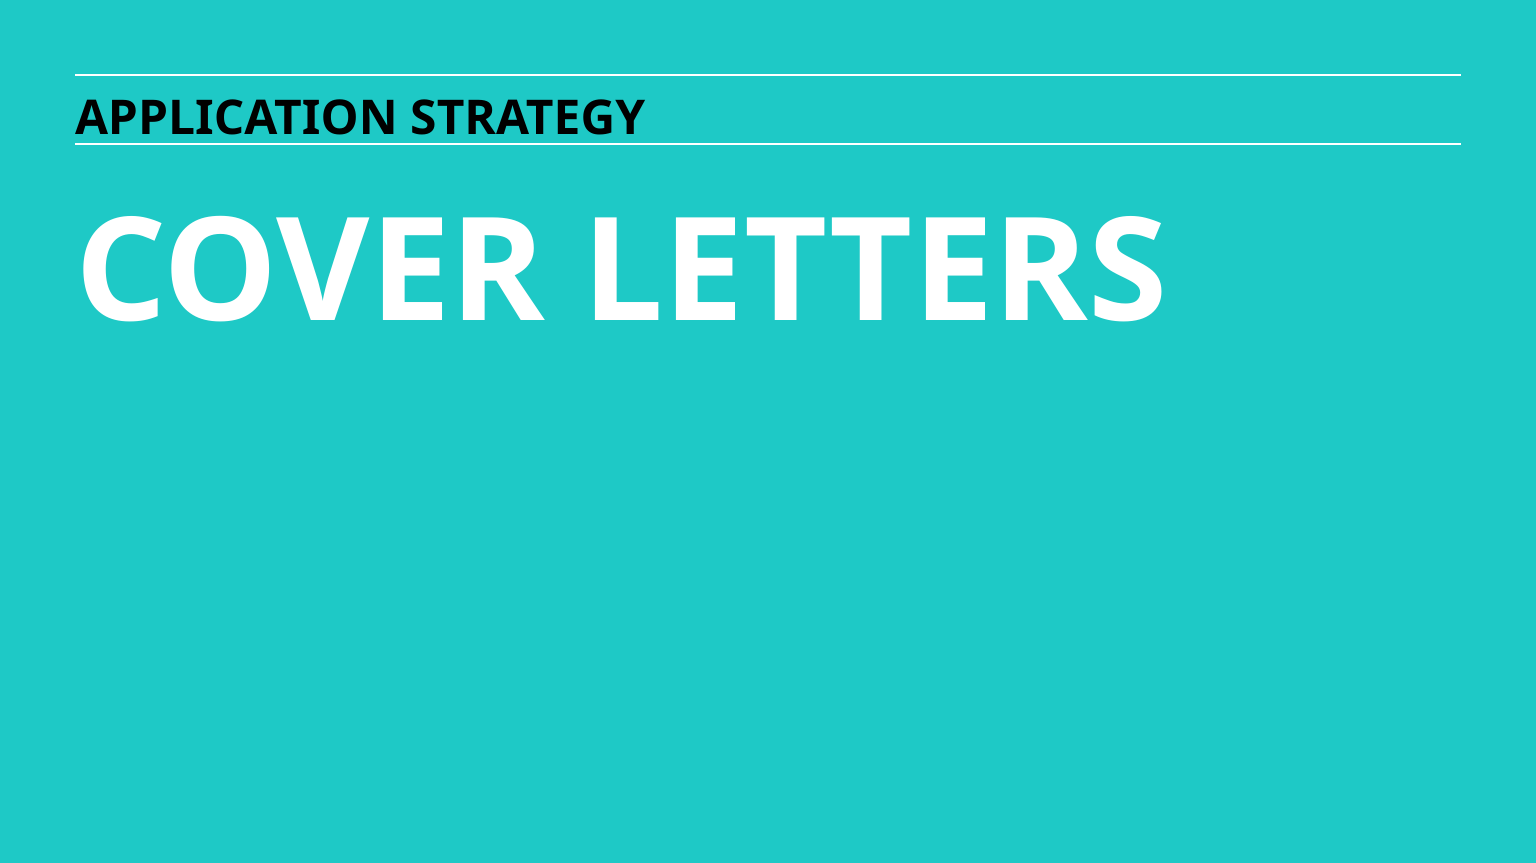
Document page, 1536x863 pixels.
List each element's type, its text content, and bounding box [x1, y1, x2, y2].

text_box APPLICATION STRATEGY [75, 86, 1275, 138]
text_box COVER LETTERS [74, 173, 1461, 506]
